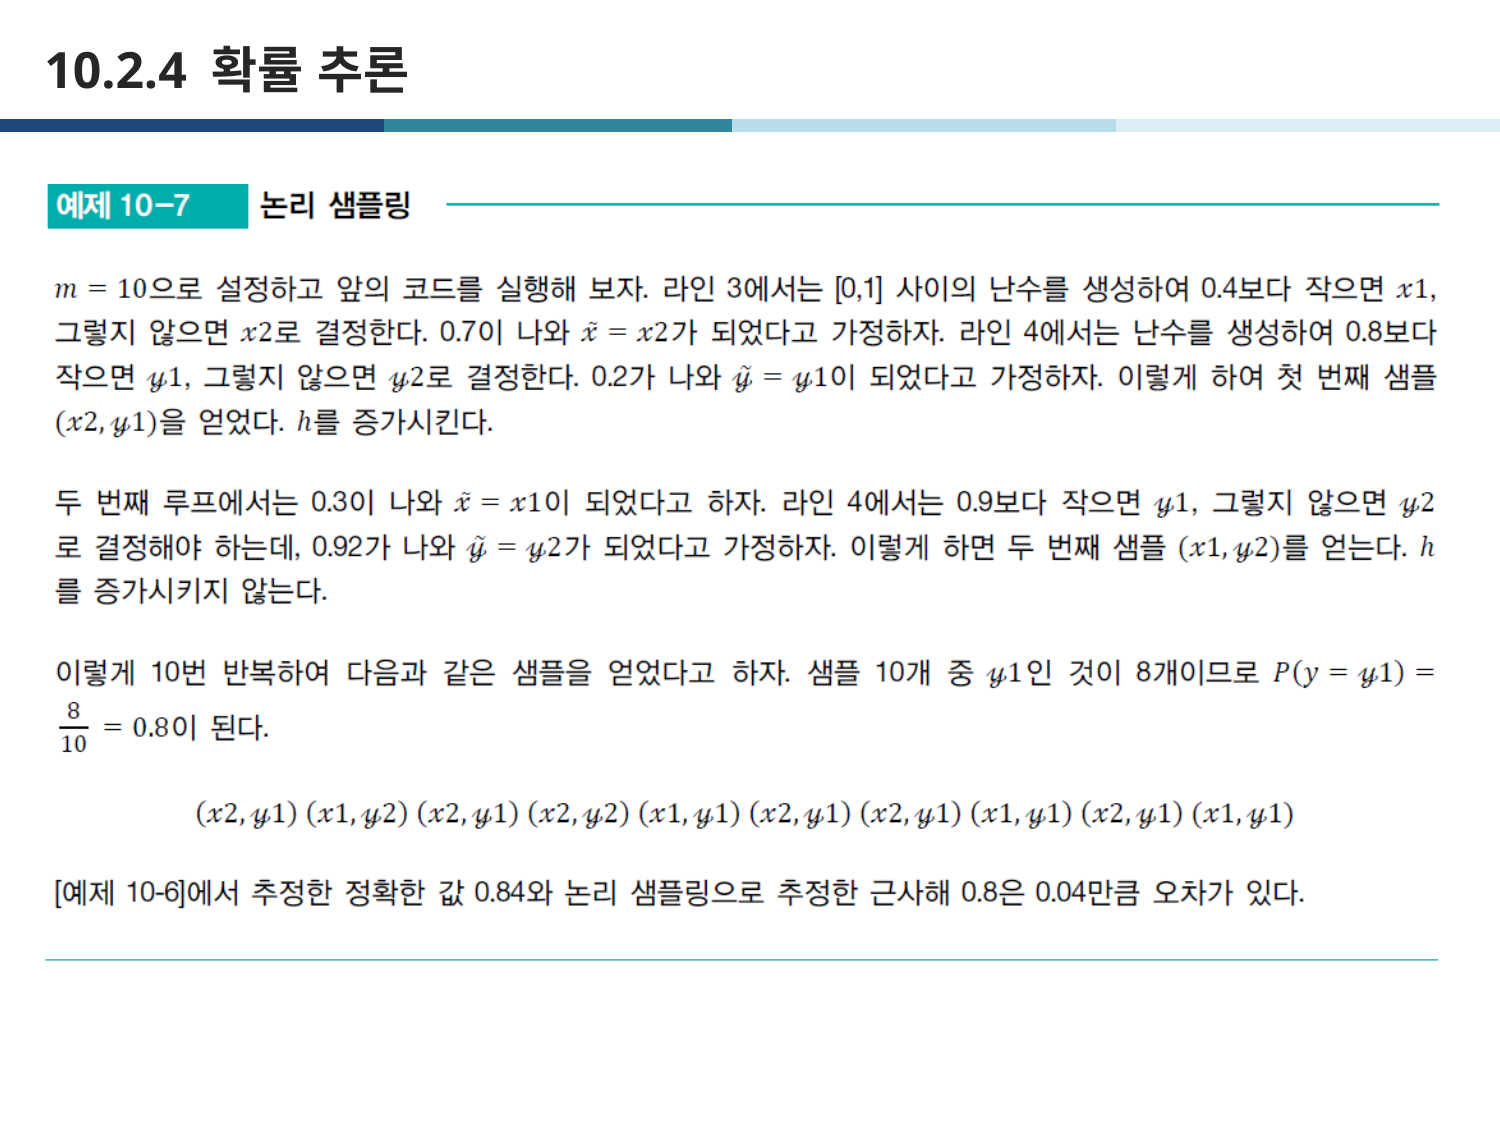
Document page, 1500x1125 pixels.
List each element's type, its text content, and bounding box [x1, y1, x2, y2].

title 10.2.4 확률 추론 [29, 23, 1448, 114]
picture [43, 184, 1446, 976]
